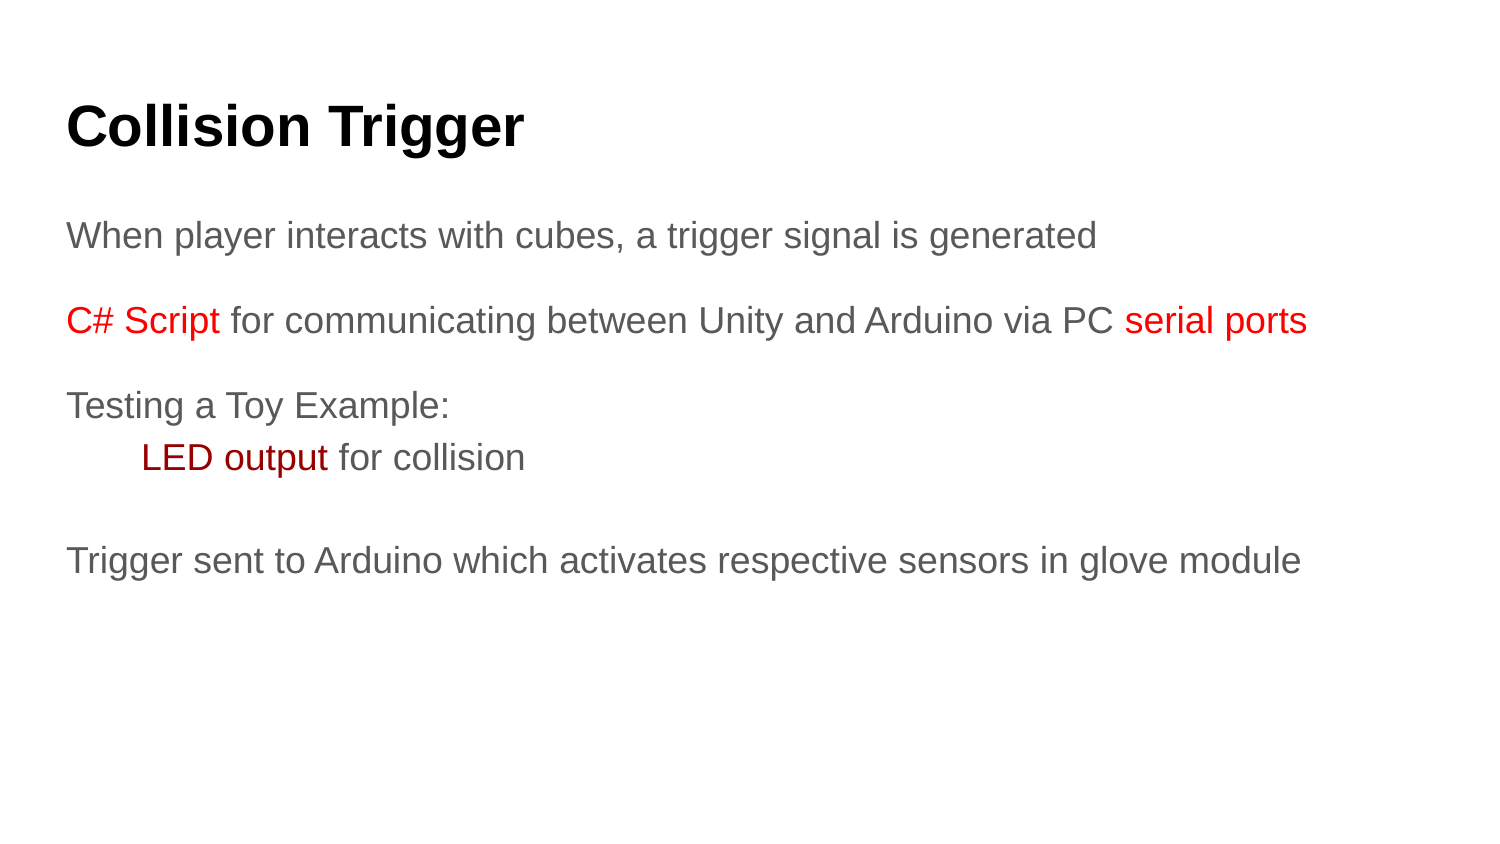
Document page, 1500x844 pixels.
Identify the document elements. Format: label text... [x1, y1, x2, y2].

title Collision Trigger [51, 72, 1449, 167]
list When player interacts with cubes, a trigger signal is generated C# Script for communicating between Unity and Arduino via PC serial ports Testing a Toy Example: LED output for collision Trigger sent to Arduino which activates respective sensors in glove module [51, 189, 1449, 750]
